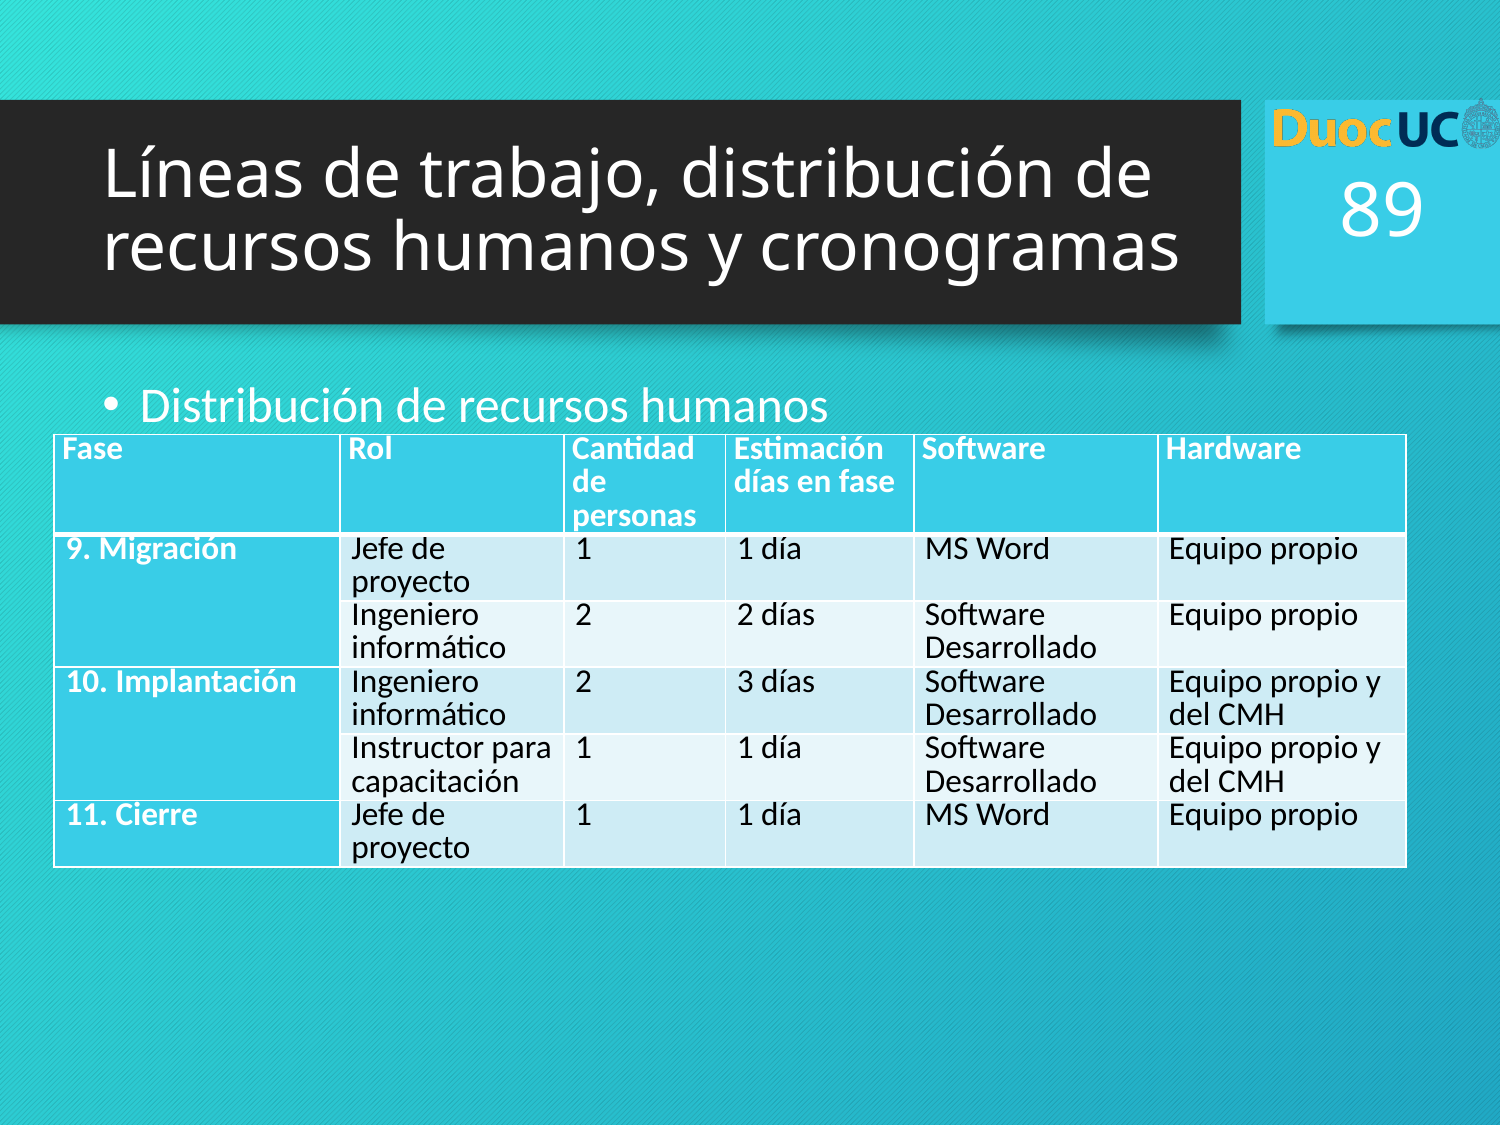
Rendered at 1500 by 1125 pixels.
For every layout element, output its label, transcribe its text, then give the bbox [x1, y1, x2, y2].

table_header Hardware [1159, 435, 1405, 532]
table_cell 1 día [726, 537, 913, 600]
table_header Fase [55, 435, 339, 532]
table_cell 1 [565, 537, 725, 600]
table_cell Software Desarrollado [915, 668, 1157, 733]
table_cell Equipo propio y del CMH [1159, 735, 1405, 800]
table_cell 11. Cierre [55, 801, 339, 866]
table_cell Jefe de proyecto [341, 537, 563, 600]
table_cell 9. Migración [55, 537, 339, 666]
table_cell Ingeniero informático [341, 602, 563, 666]
table_cell 10. Implantación [55, 668, 339, 800]
table_header Estimación días en fase [726, 435, 913, 532]
table_header Software [915, 435, 1157, 532]
table_cell MS Word [915, 537, 1157, 600]
table_cell 2 [565, 668, 725, 733]
table_cell 1 [565, 801, 725, 866]
table_cell 2 [565, 602, 725, 666]
table_cell Equipo propio y del CMH [1159, 668, 1405, 733]
table_cell Jefe de proyecto [341, 801, 563, 866]
table_cell 1 día [726, 801, 913, 866]
table_cell 1 día [726, 735, 913, 800]
table_cell 1 [565, 735, 725, 800]
list Distribución de recursos humanos [87, 868, 1250, 1094]
table_cell Ingeniero informático [341, 668, 563, 733]
table_cell 2 días [726, 602, 913, 666]
table_cell Software Desarrollado [915, 602, 1157, 666]
picture [0, 322, 1251, 376]
table_cell 3 días [726, 668, 913, 733]
table_header Rol [341, 435, 563, 532]
table_cell Equipo propio [1159, 602, 1405, 666]
picture [1265, 325, 1500, 348]
table_cell Instructor para capacitación [341, 735, 563, 800]
title Líneas de trabajo, distribución de recursos humanos y cronogramas [87, 123, 1219, 301]
table_header Cantidad de personas [565, 435, 725, 532]
table_cell Software Desarrollado [915, 735, 1157, 800]
picture [1274, 98, 1500, 149]
table_cell MS Word [915, 801, 1157, 866]
table_cell Equipo propio [1159, 801, 1405, 866]
table_cell Equipo propio [1159, 537, 1405, 600]
slide_number 89 [1287, 149, 1478, 303]
list Distribución de recursos humanos [87, 372, 1250, 434]
